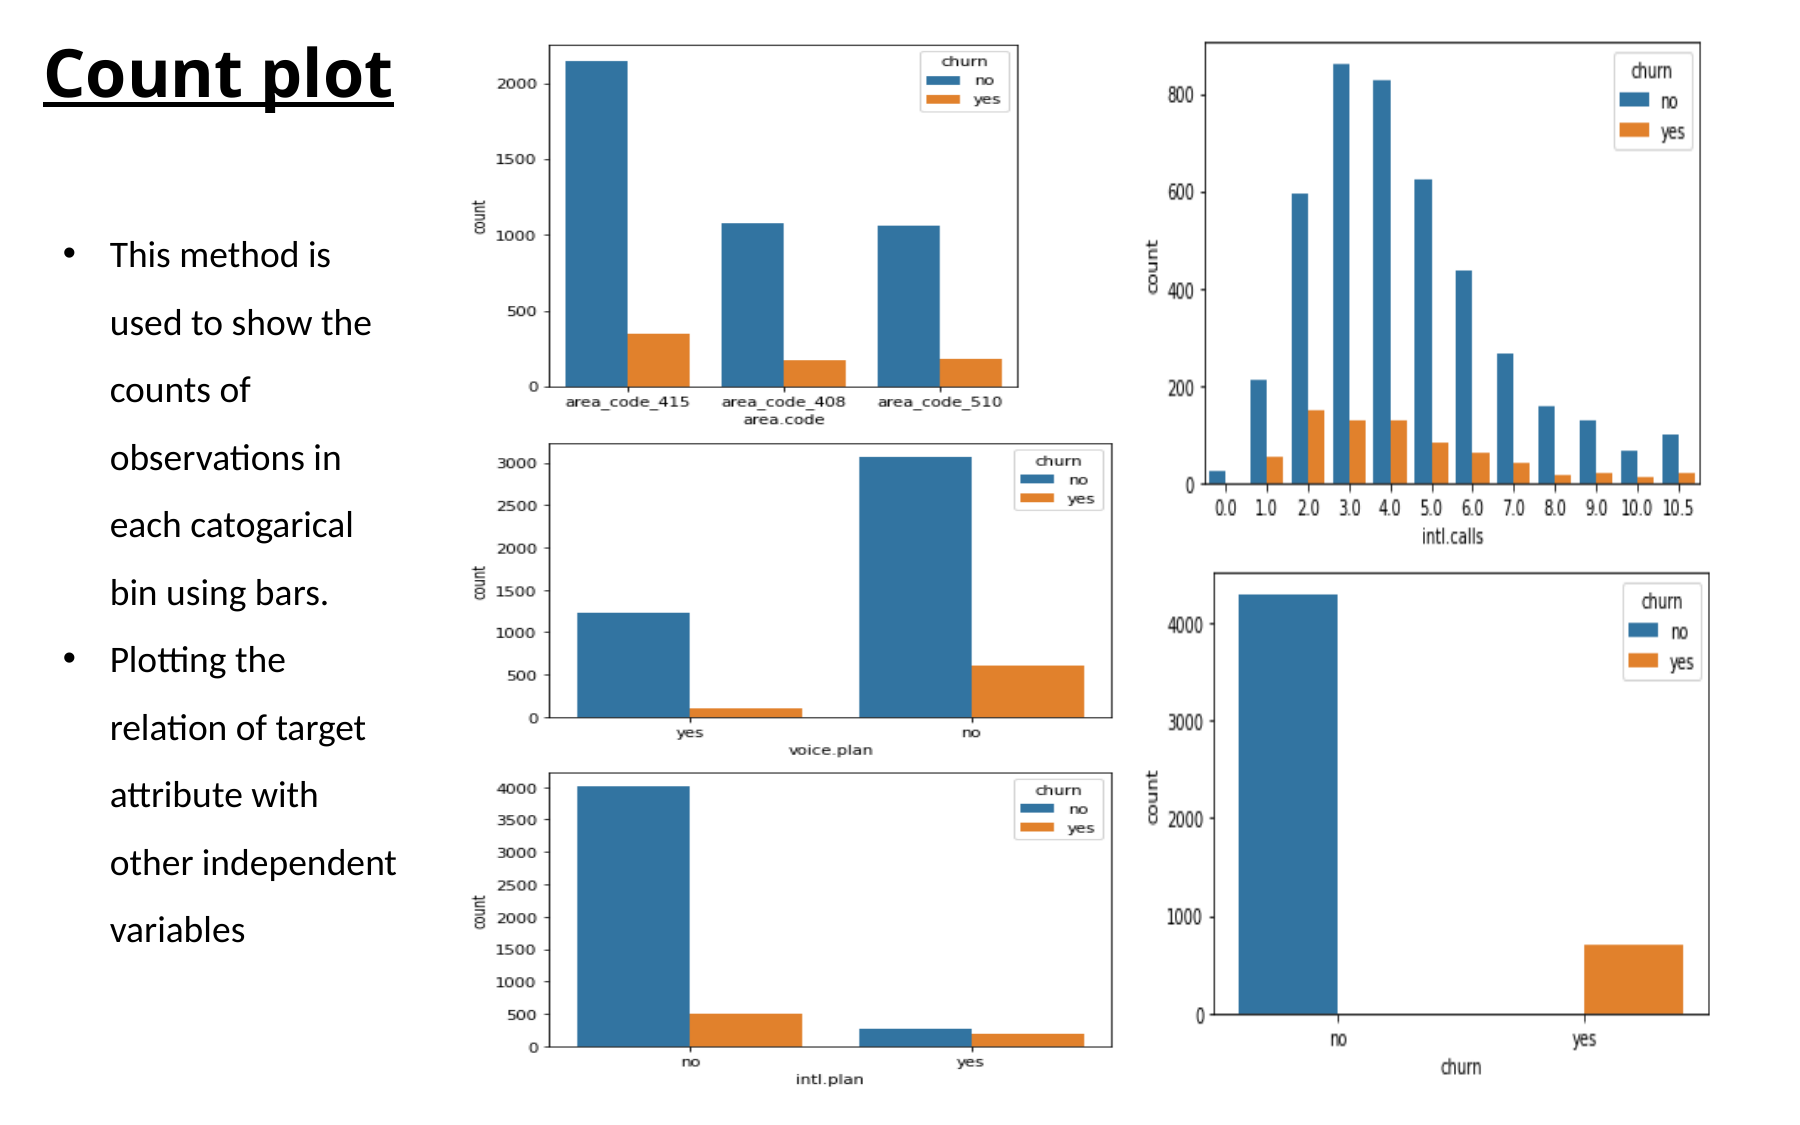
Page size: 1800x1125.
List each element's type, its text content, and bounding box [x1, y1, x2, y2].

picture [449, 24, 1738, 1088]
text_box This method is used to show the counts of observations in each catogarical bin using bars. Plotting the relation of target attribute with other independent variables [47, 199, 413, 1025]
title Count plot [28, 24, 537, 116]
